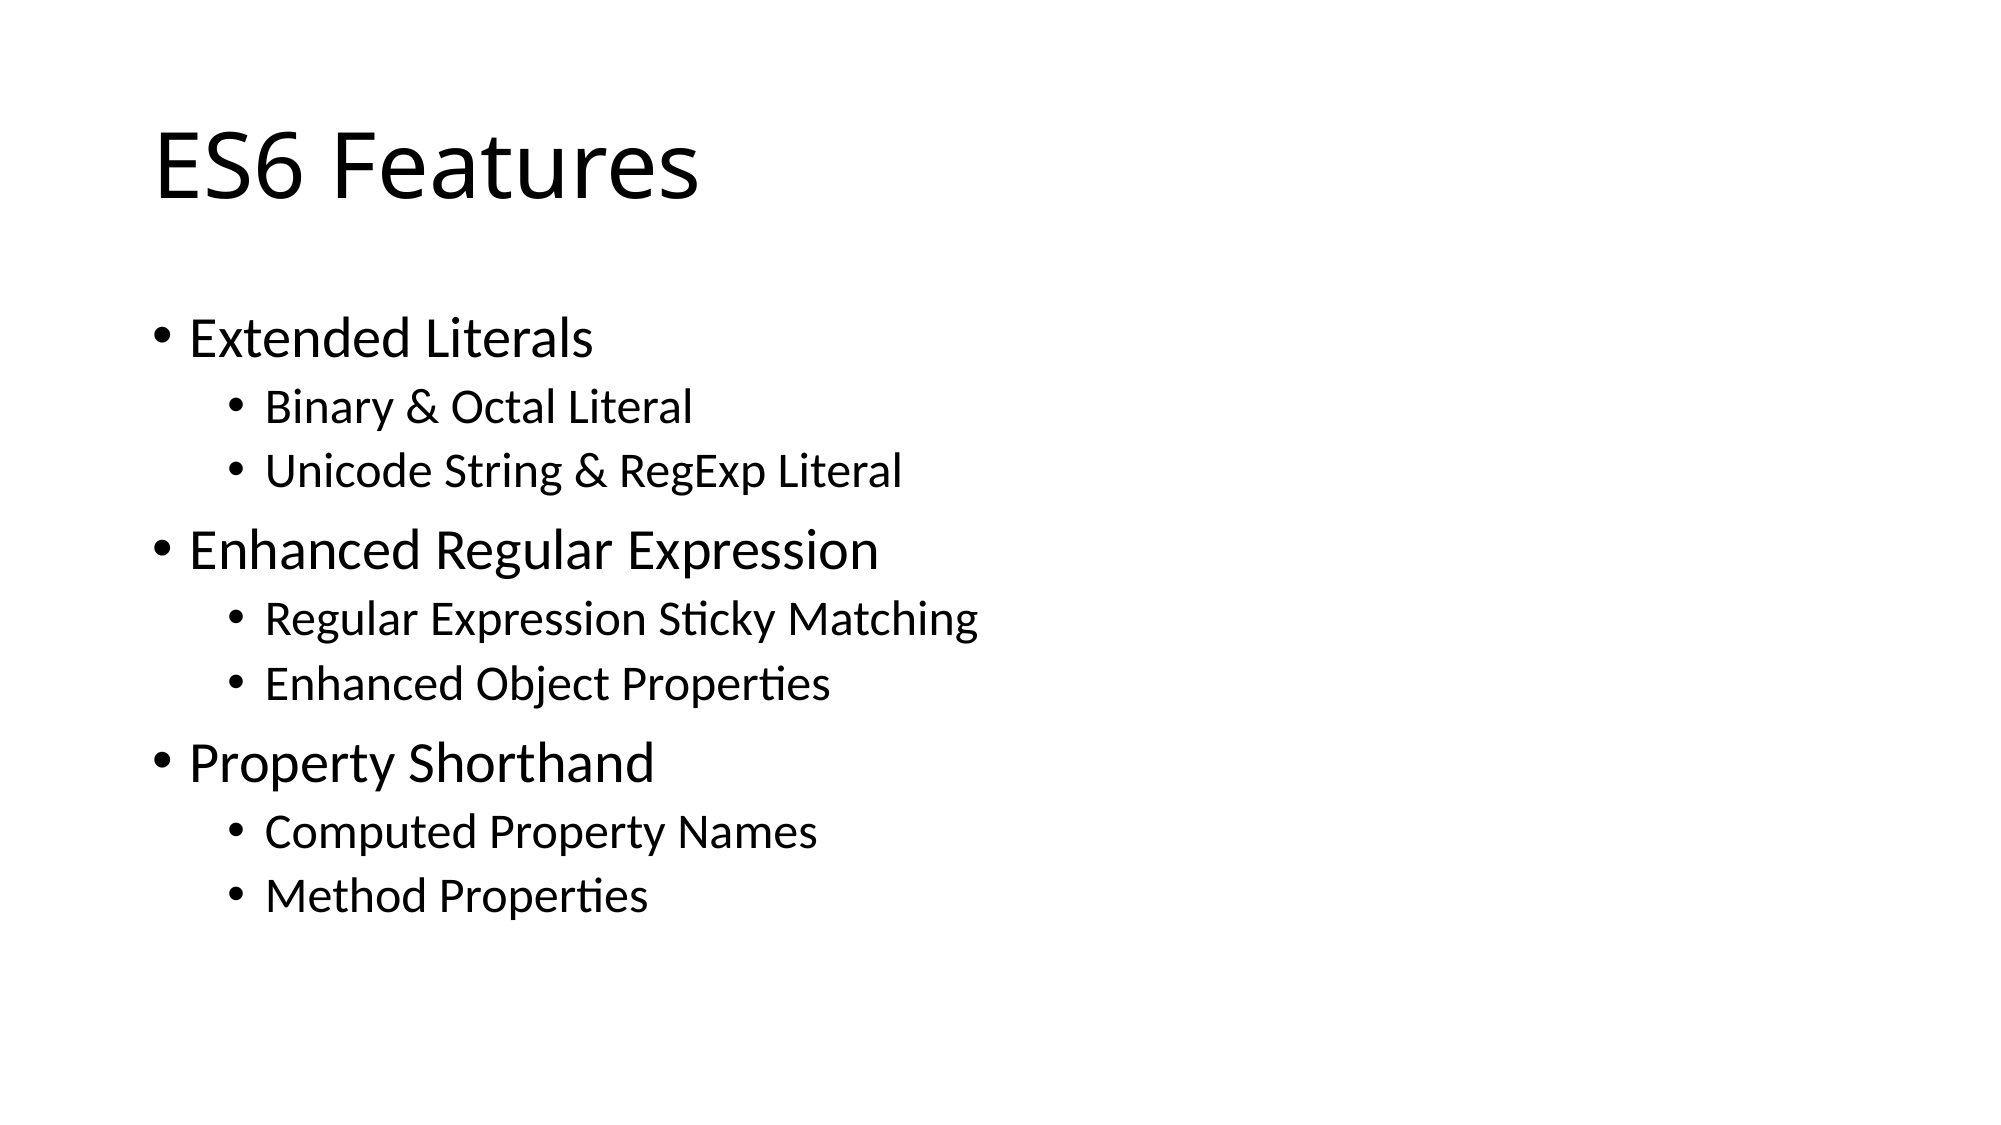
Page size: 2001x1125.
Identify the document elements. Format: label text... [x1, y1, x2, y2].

list Extended Literals Binary & Octal Literal Unicode String & RegExp Literal Enhanced Regular Expression Regular Expression Sticky Matching Enhanced Object Properties Property Shorthand Computed Property Names Method Properties [137, 299, 1863, 1014]
title ES6 Features [137, 59, 1863, 278]
